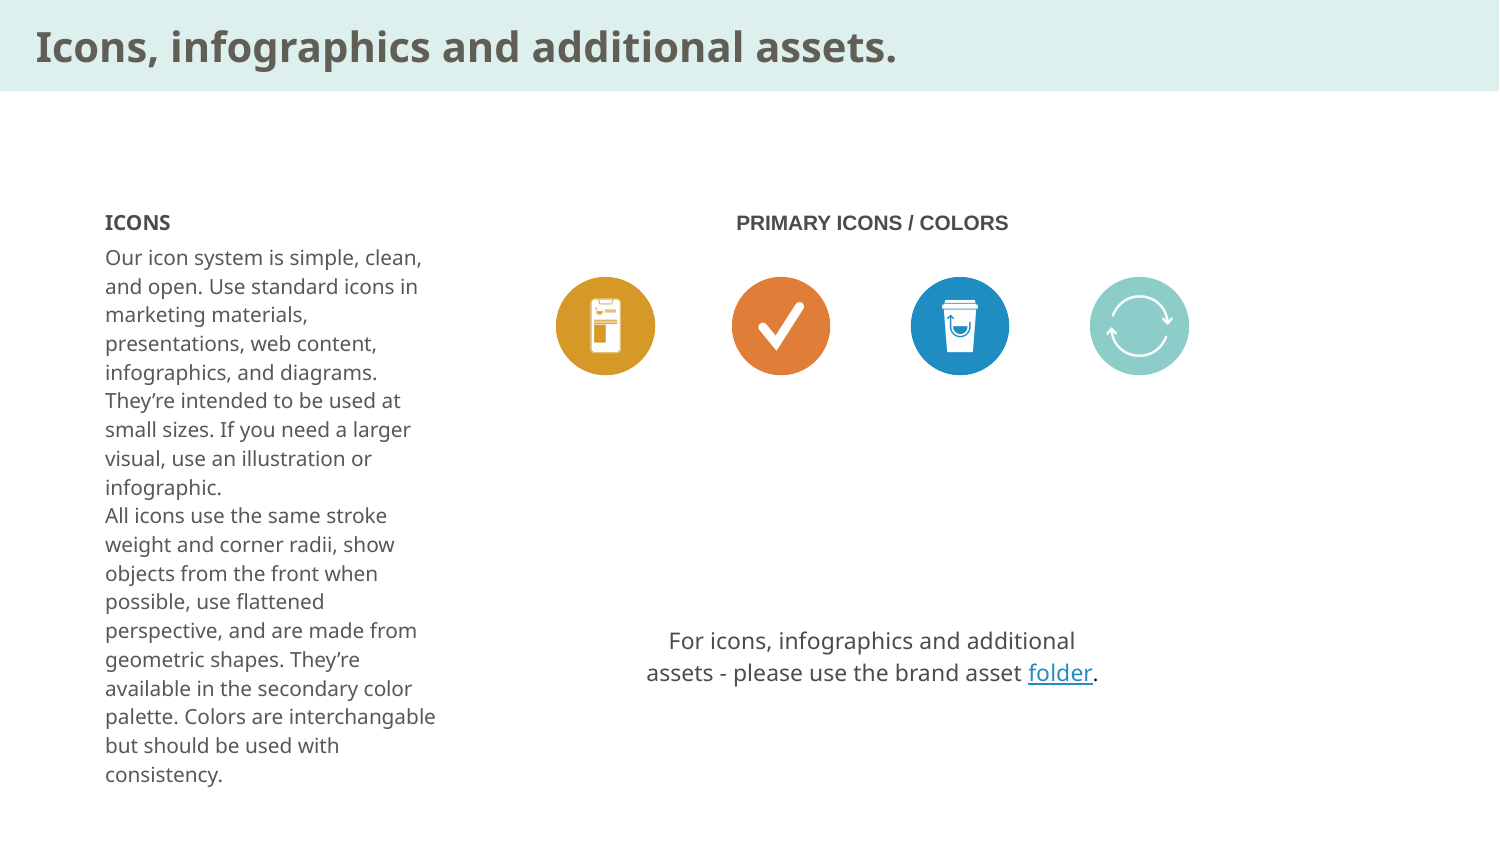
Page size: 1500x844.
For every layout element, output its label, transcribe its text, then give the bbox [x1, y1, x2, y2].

text_box ICONS Our icon system is simple, clean, and open. Use standard icons in marketing materials, presentations, web content, infographics, and diagrams. They’re intended to be used at small sizes. If you need a larger visual, use an illustration or infographic. All icons use the same stroke weight and corner radii, show objects from the front when possible, use flattened perspective, and are made from geometric shapes. They’re available in the secondary color palette. Colors are interchangable but should be used with consistency. [90, 190, 462, 802]
text_box PRIMARY ICONS / COLORS [555, 190, 1190, 249]
picture [731, 275, 832, 377]
picture [910, 275, 1011, 377]
text_box For icons, infographics and additional assets - please use the brand asset folder. [626, 607, 1119, 705]
picture [555, 275, 656, 377]
title Icons, infographics and additional assets. [20, 7, 1398, 85]
picture [1089, 275, 1190, 377]
